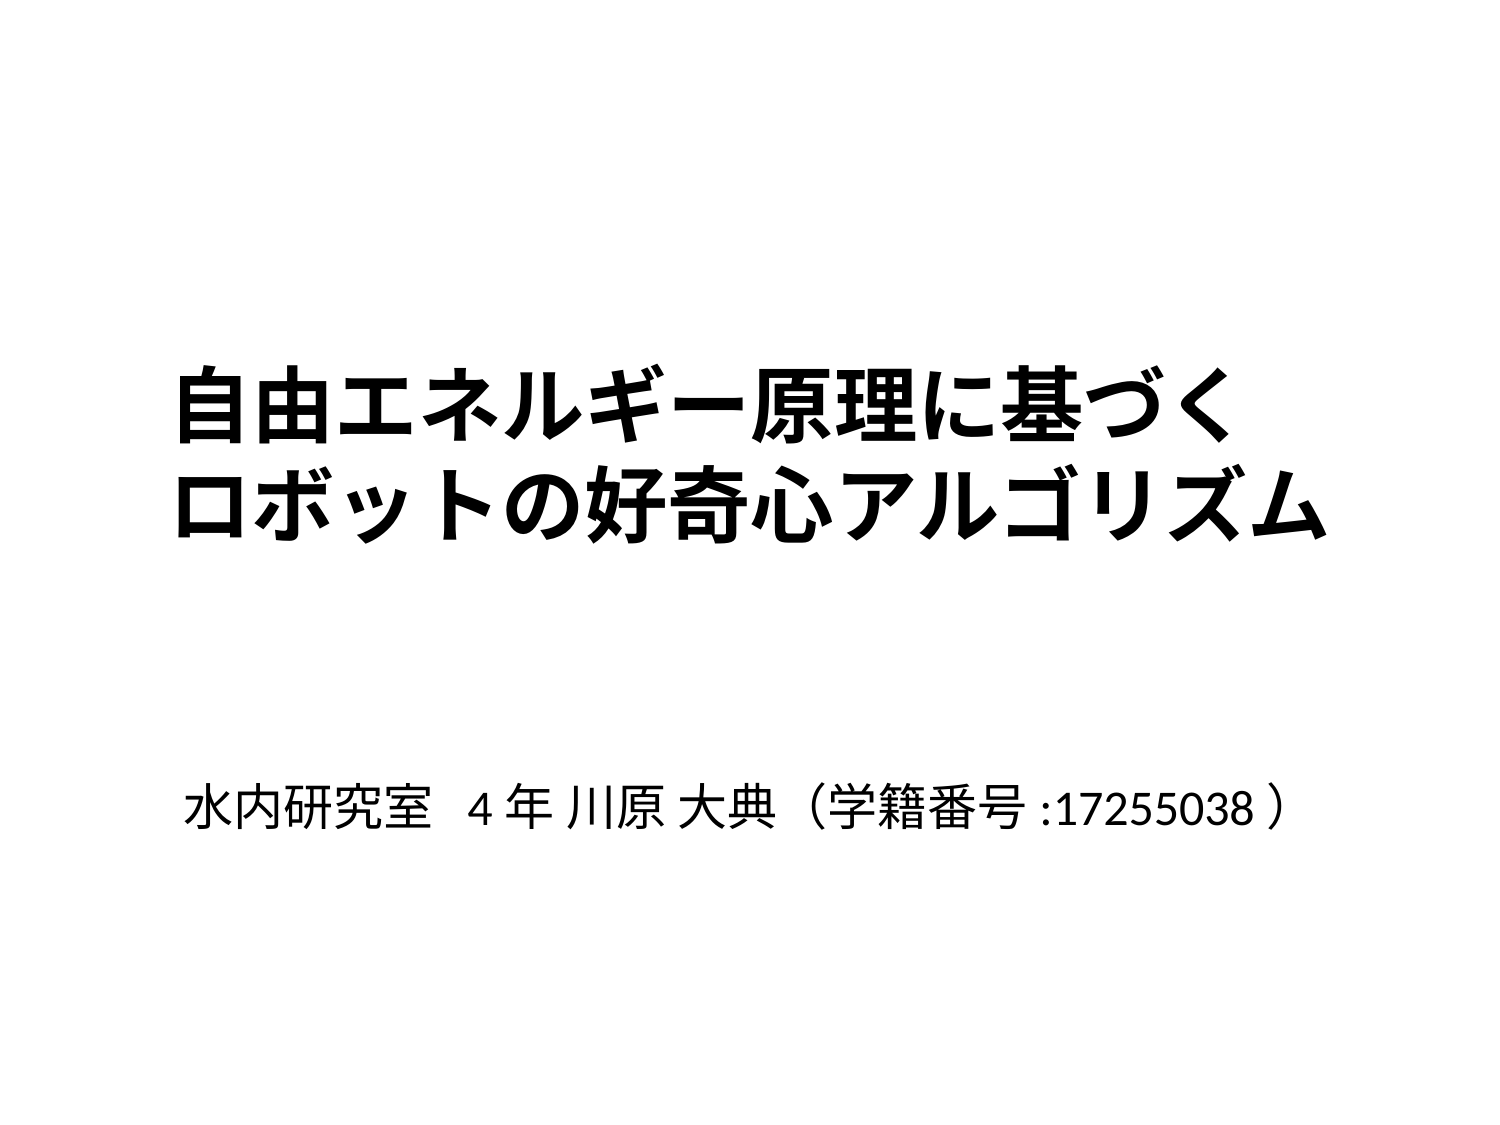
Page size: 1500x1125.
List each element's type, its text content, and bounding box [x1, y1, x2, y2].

text_box 水内研究室 4年 川原 大典（学籍番号:17255038） [168, 768, 1332, 844]
text_box 自由エネルギー原理に基づく ロボットの好奇心アルゴリズム [153, 345, 1347, 561]
